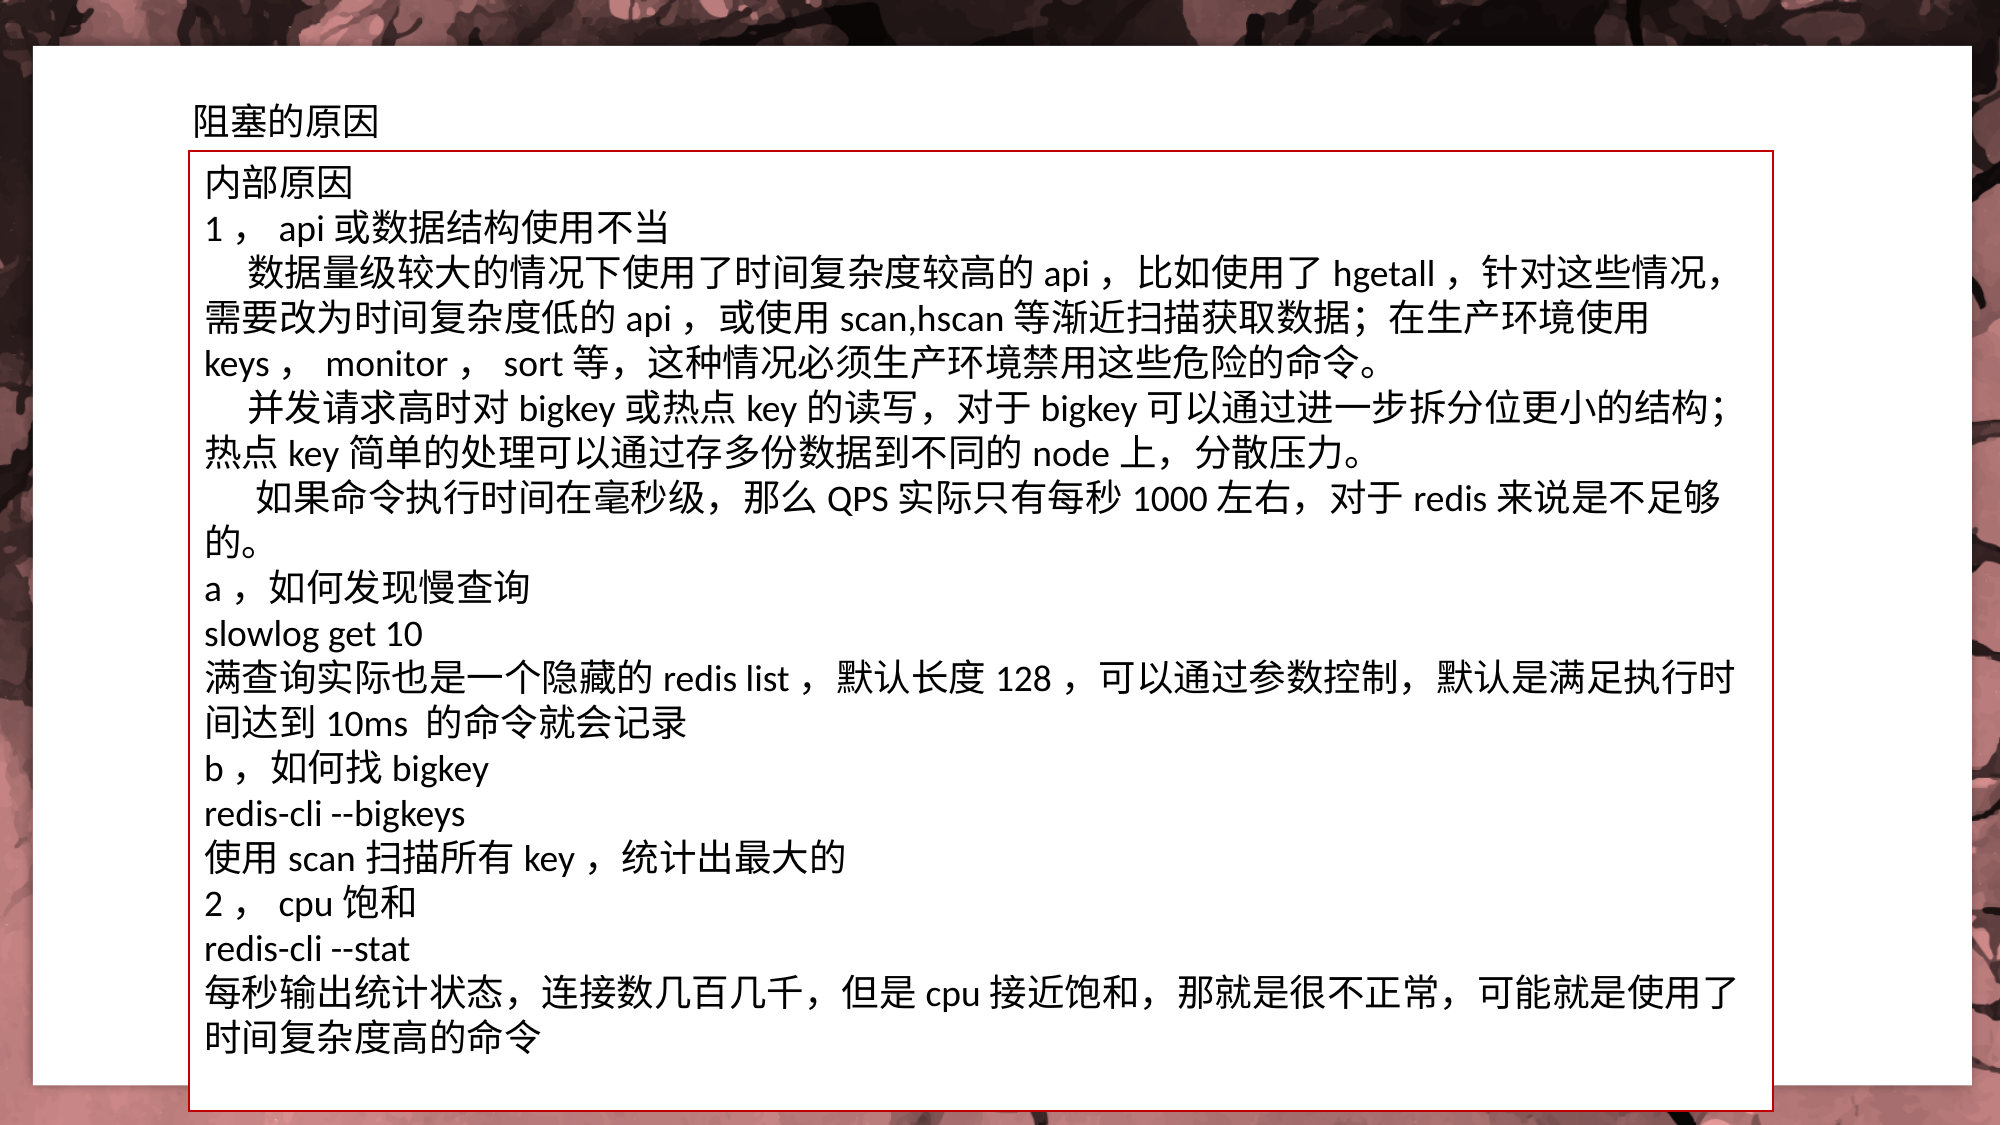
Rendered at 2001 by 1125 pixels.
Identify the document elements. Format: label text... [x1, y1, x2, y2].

text_box 内部原因 1，api或数据结构使用不当 数据量级较大的情况下使用了时间复杂度较高的api，比如使用了hgetall，针对这些情况，需要改为时间复杂度低的api，或使用scan,hscan等渐近扫描获取数据；在生产环境使用keys，monitor，sort等，这种情况必须生产环境禁用这些危险的命令。 并发请求高时对bigkey或热点key的读写，对于bigkey可以通过进一步拆分位更小的结构；热点key简单的处理可以通过存多份数据到不同的node上，分散压力。 如果命令执行时间在毫秒级，那么QPS实际只有每秒1000左右，对于redis来说是不足够的。 a，如何发现慢查询 slowlog get 10 满查询实际也是一个隐藏的redis list，默认长度128，可以通过参数控制，默认是满足执行时间达到10ms 的命令就会记录 b，如何找bigkey redis-cli --bigkeys 使用scan扫描所有key，统计出最大的 2，cpu饱和 redis-cli --stat 每秒输出统计状态，连接数几百几千，但是cpu接近饱和，那就是很不正常，可能就是使用了时间复杂度高的命令 [188, 150, 1774, 1112]
text_box 阻塞的原因 [178, 90, 396, 151]
